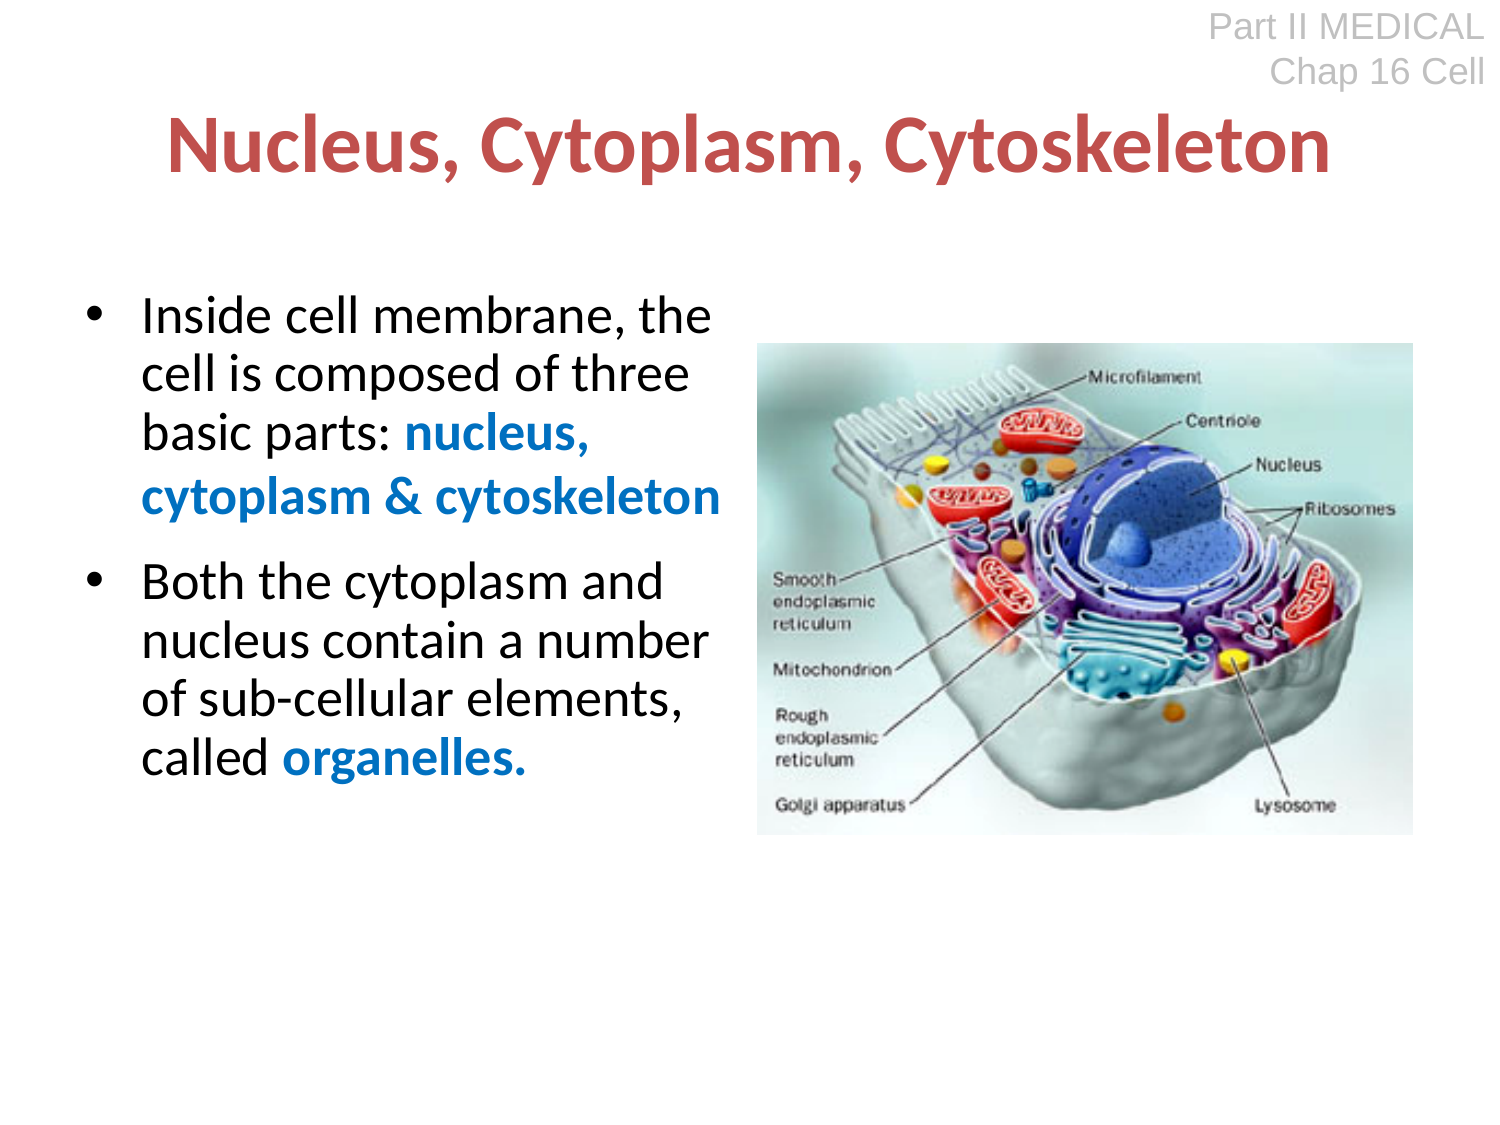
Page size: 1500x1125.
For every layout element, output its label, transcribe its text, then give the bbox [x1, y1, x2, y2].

text_box Part II MEDICAL Chap 16 Cell [1162, 0, 1500, 100]
title Nucleus, Cytoplasm, Cytoskeleton [0, 45, 1500, 233]
picture [757, 343, 1413, 835]
list Inside cell membrane, the cell is composed of three basic parts: nucleus, cytoplasm & cytoskeleton Both the cytoplasm and nucleus contain a number of sub-cellular elements, called organelles. [70, 279, 740, 1022]
